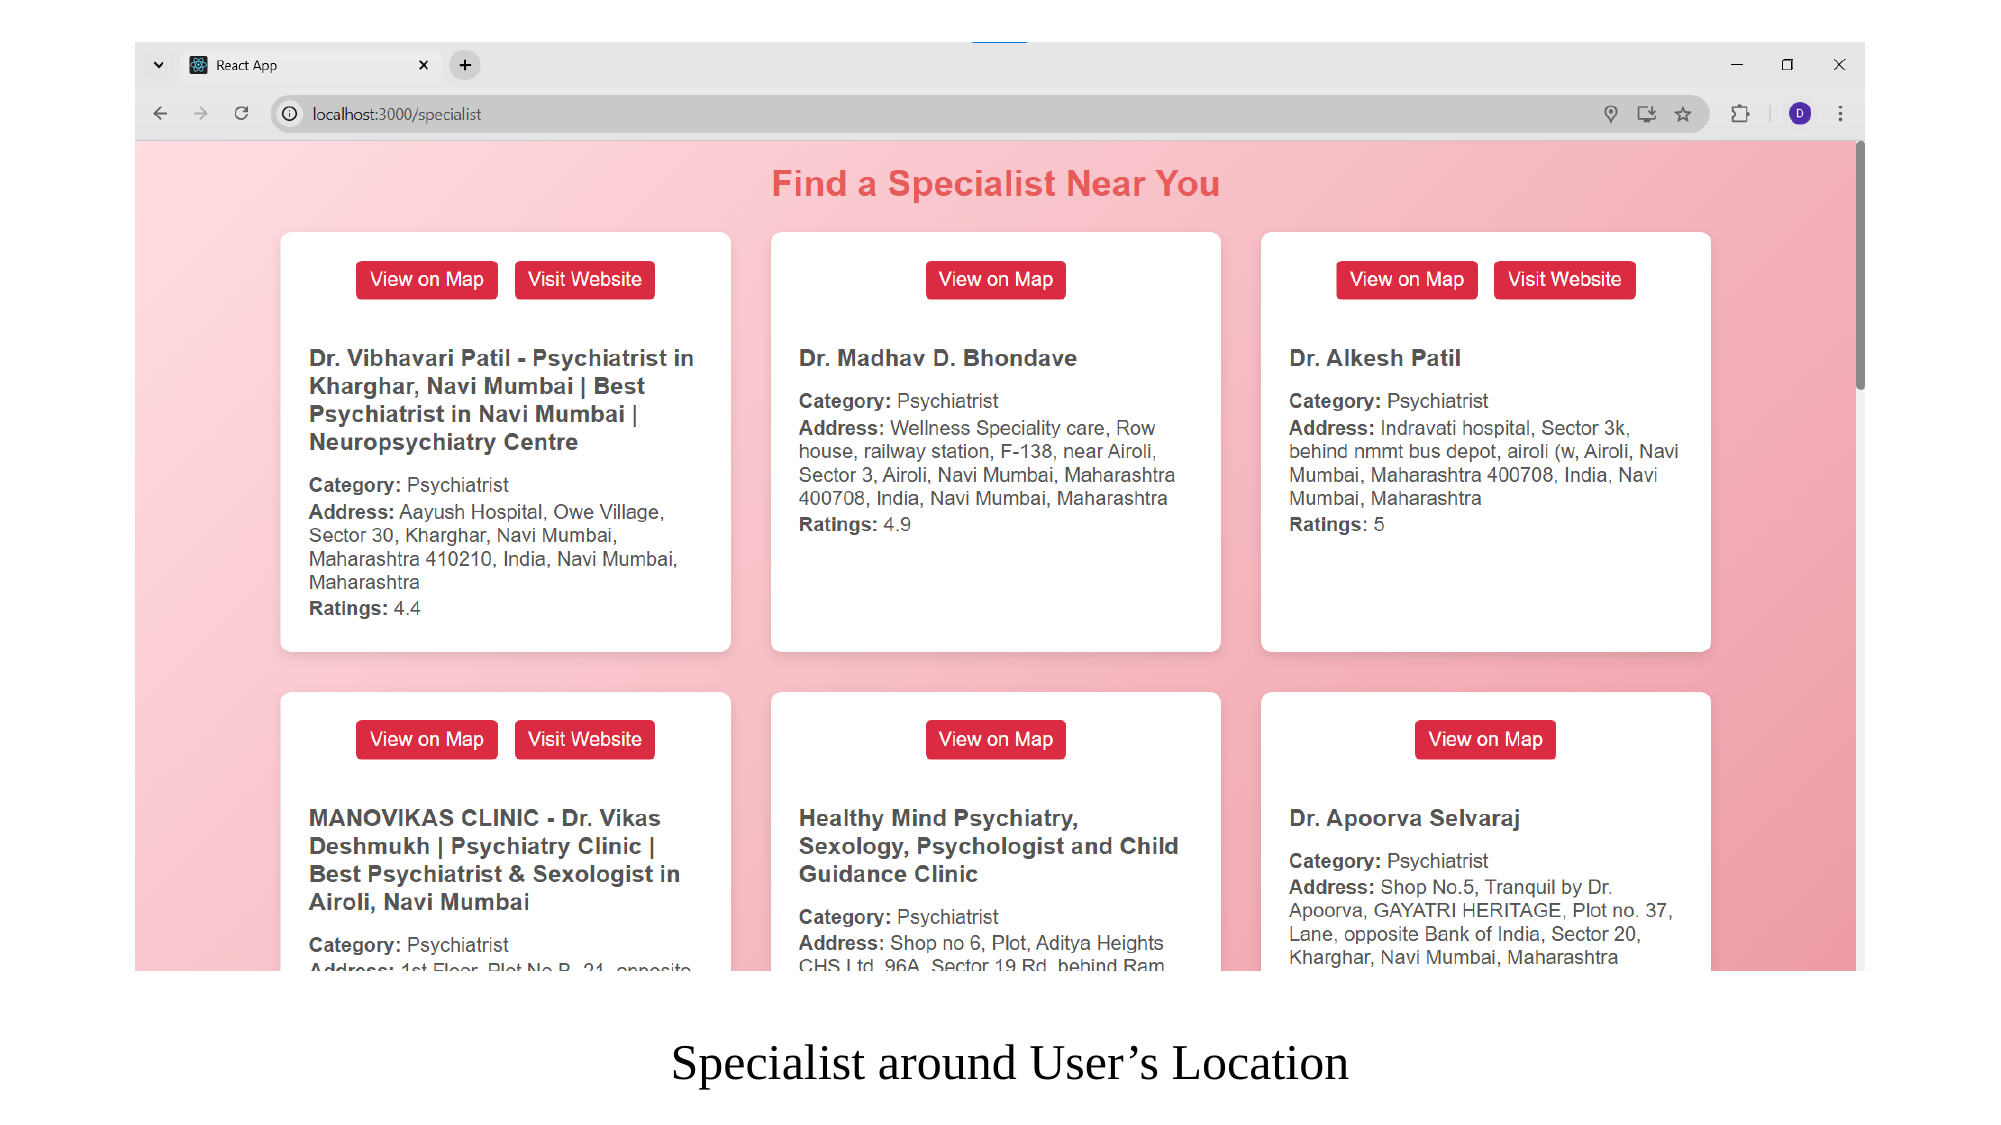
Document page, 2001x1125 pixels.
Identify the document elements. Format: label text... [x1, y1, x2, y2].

text_box Specialist around User’s Location [655, 1021, 1492, 1097]
picture [135, 42, 1865, 971]
